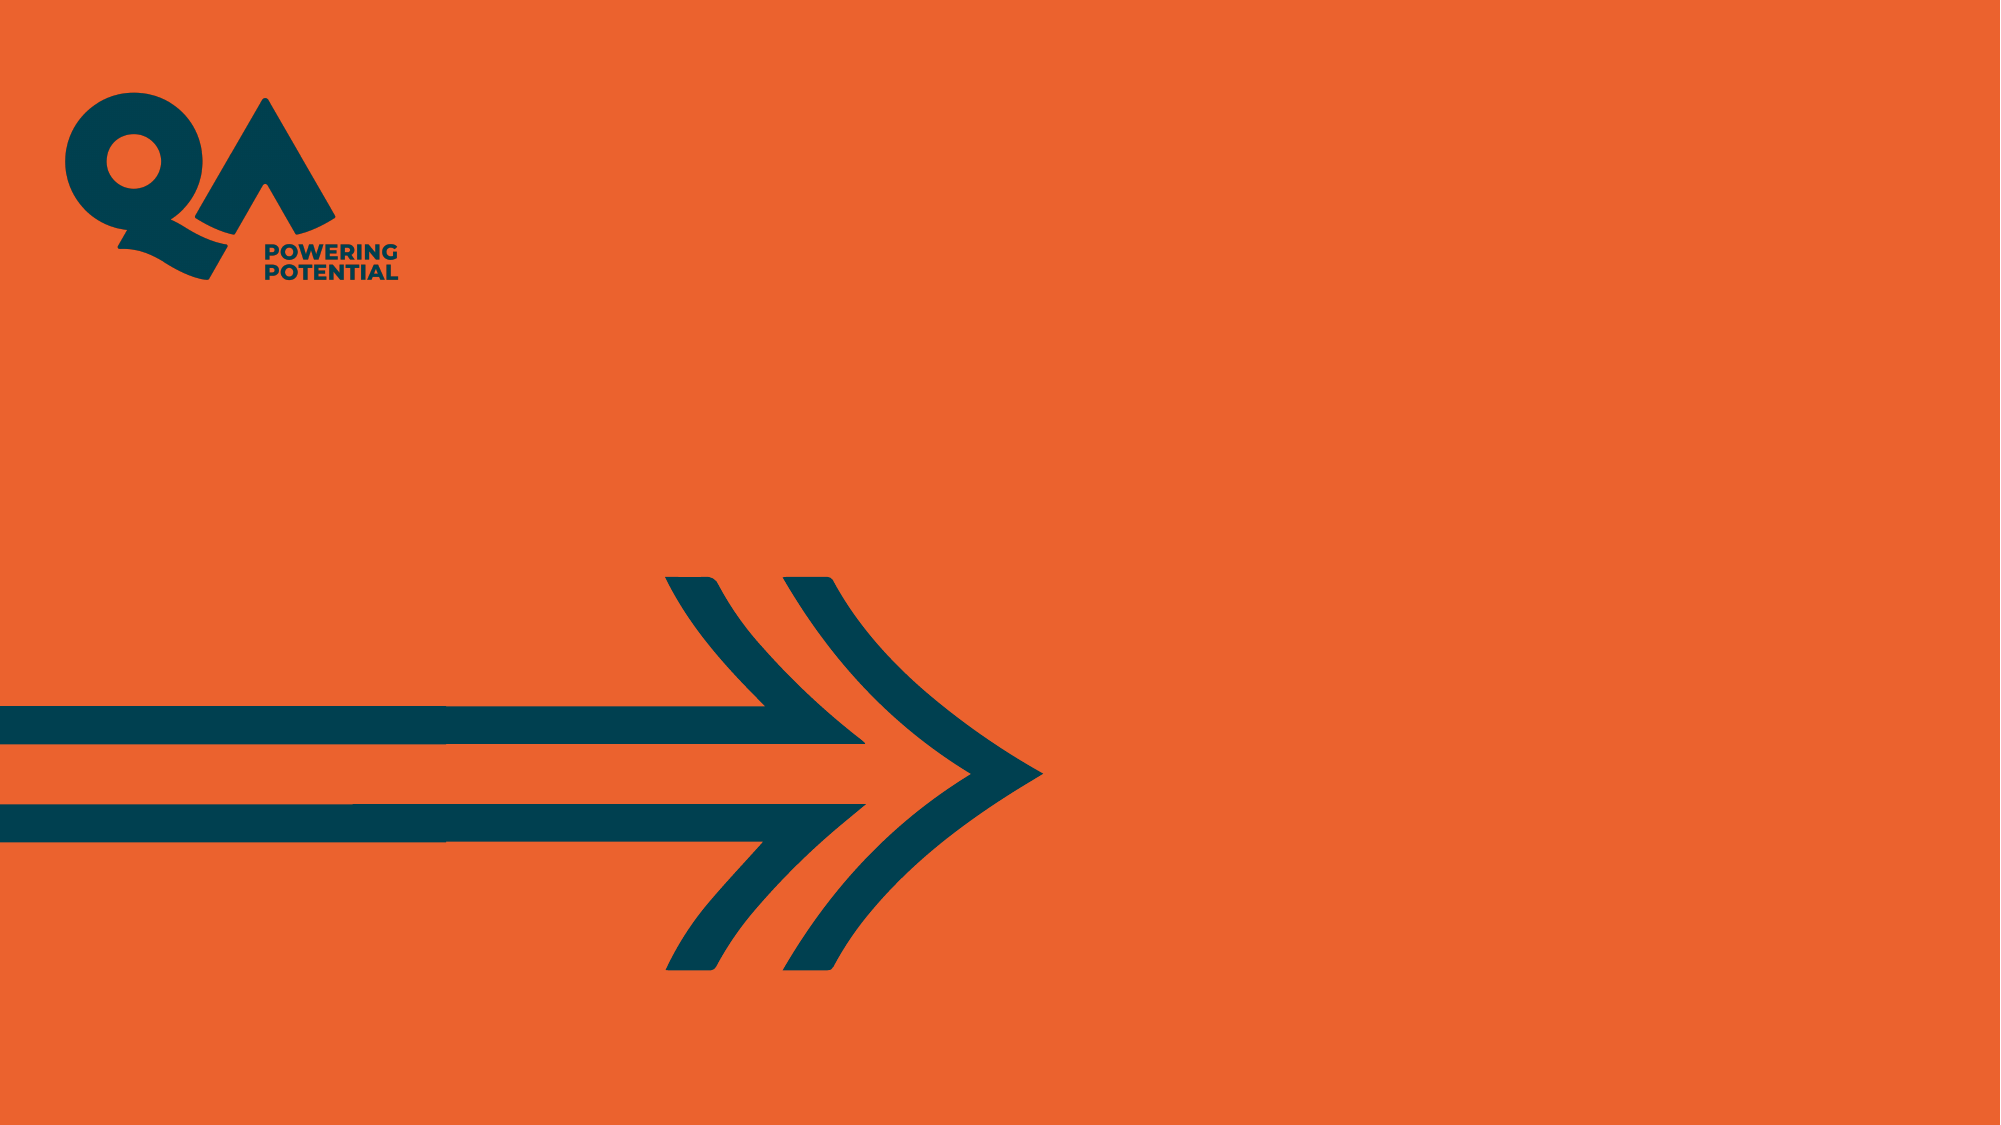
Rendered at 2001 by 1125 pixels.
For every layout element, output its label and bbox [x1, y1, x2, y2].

picture [13, 49, 447, 314]
